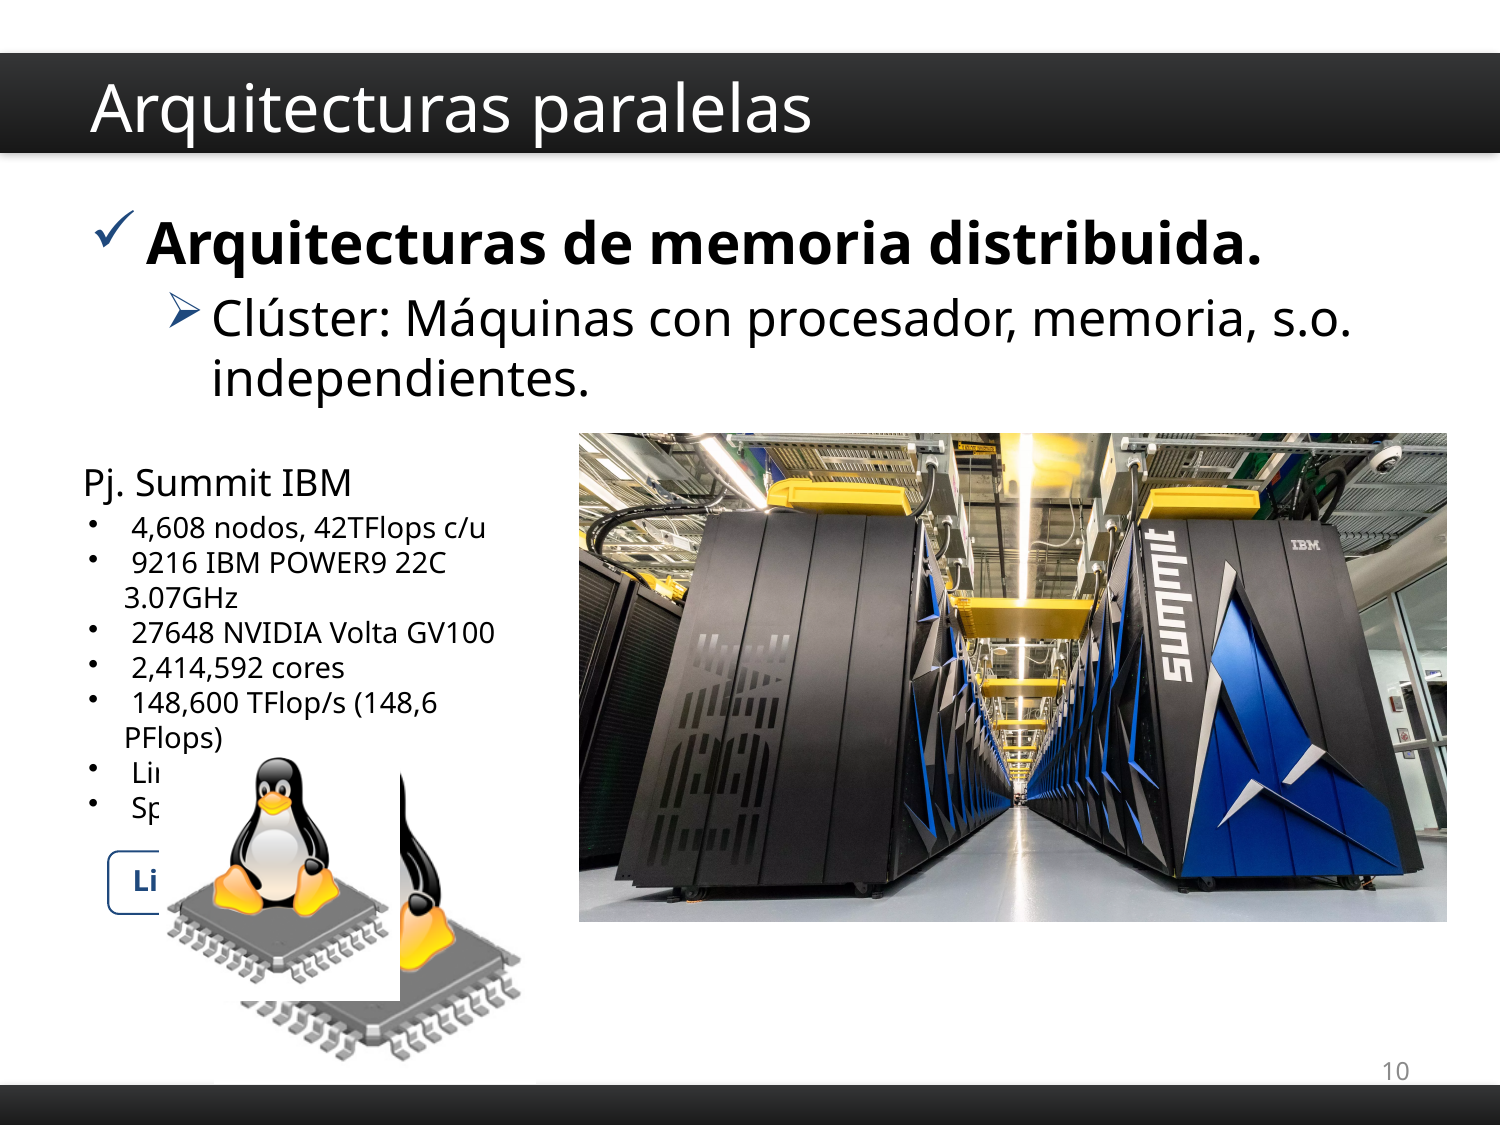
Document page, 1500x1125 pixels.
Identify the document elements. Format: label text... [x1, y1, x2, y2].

slide_number 10 [1074, 1042, 1425, 1103]
picture [159, 753, 401, 1002]
text_box Pj. Summit IBM [68, 451, 528, 602]
title Arquitecturas paralelas [74, 58, 1426, 153]
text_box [213, 753, 536, 1084]
text_box Linux [108, 851, 154, 914]
list Arquitecturas de memoria distribuida. Clúster: Máquinas con procesador, memoria, s.o. independientes. [74, 198, 1426, 1020]
picture [579, 433, 1448, 922]
text_box 4,608 nodos, 42TFlops c/u 9216 IBM POWER9 22C 3.07GHz 27648 NVIDIA Volta GV100 2,414,592 cores 148,600 TFlop/s (148,6 PFlops) Linux RHEL 7.4. Spectrum MPI [73, 502, 548, 867]
